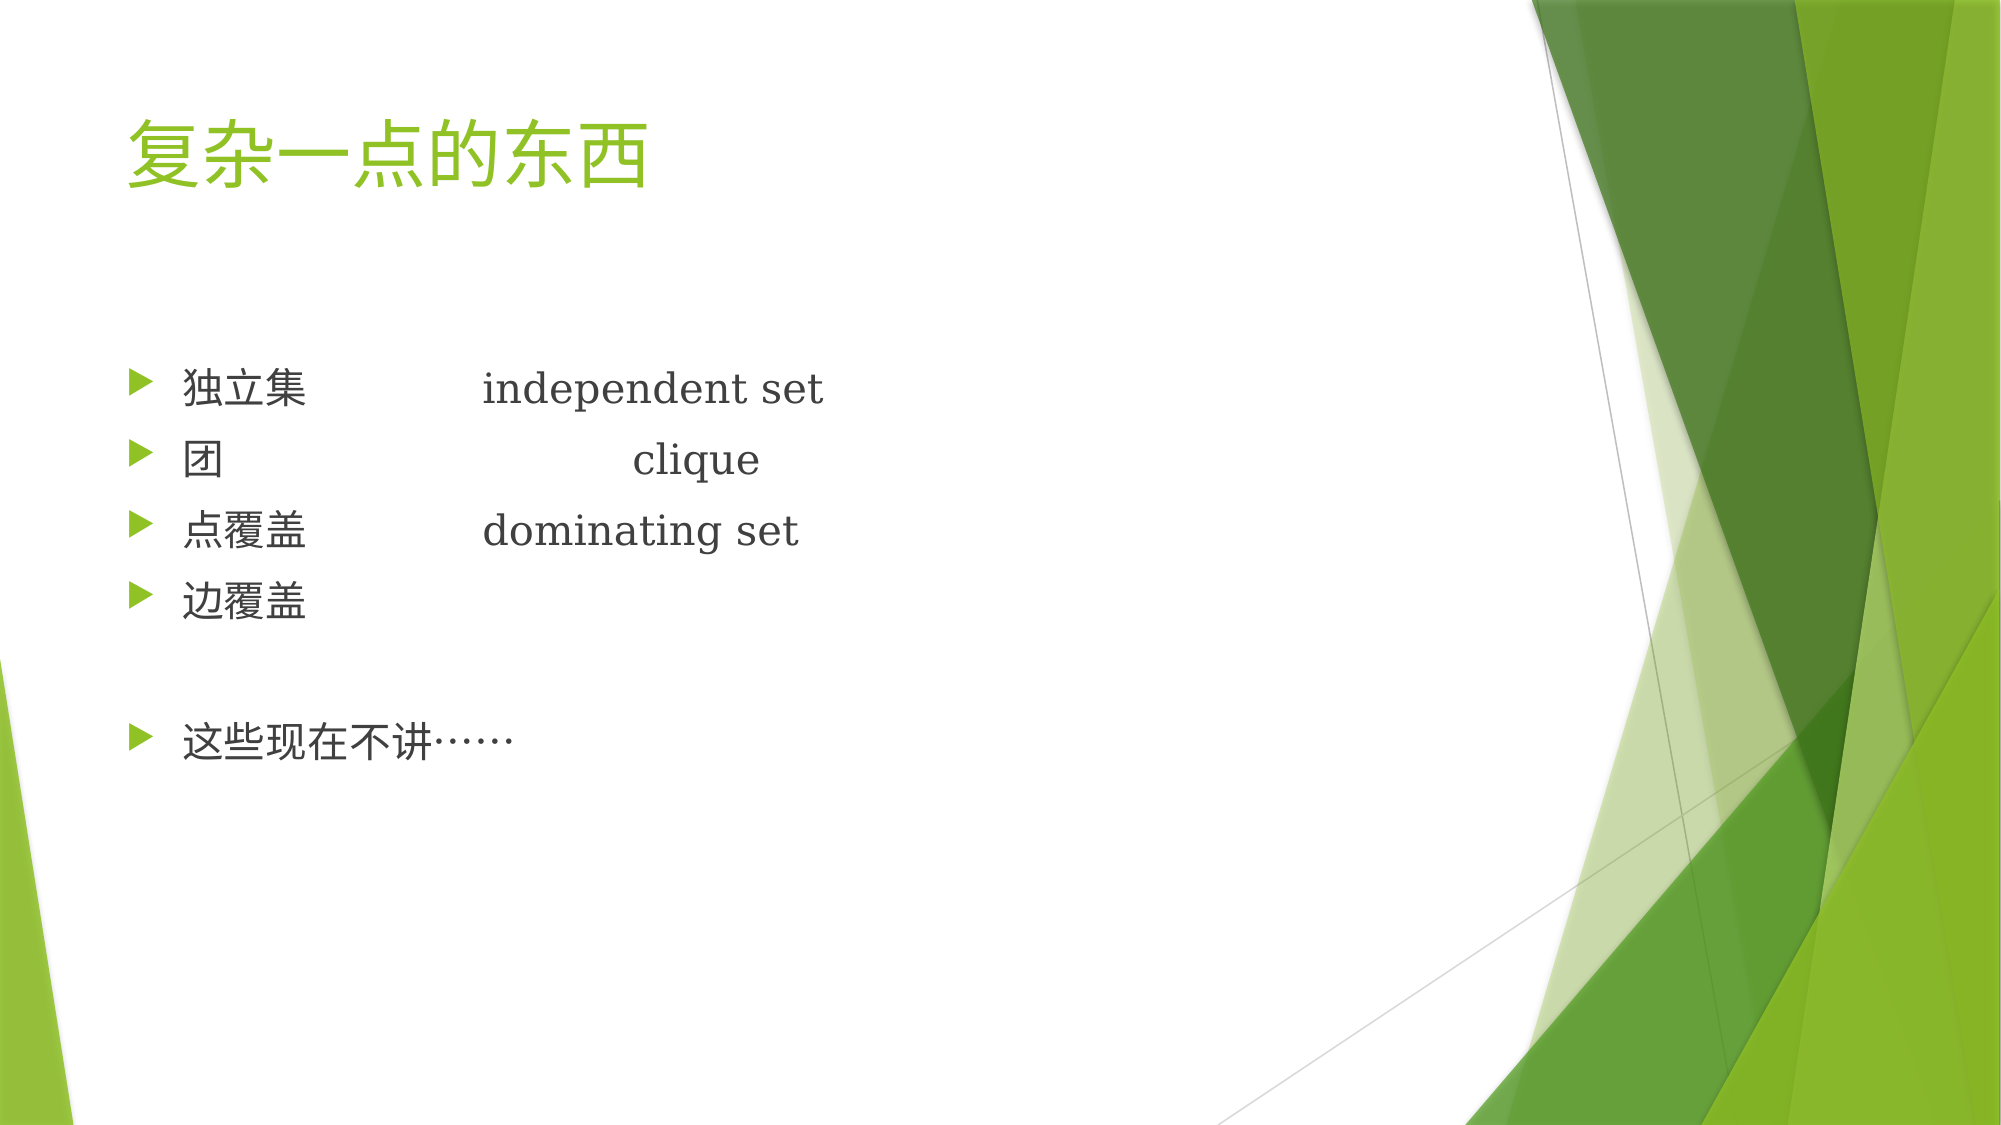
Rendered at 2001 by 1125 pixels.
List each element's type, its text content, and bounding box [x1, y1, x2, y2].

list 独立集 independent set 团 clique 点覆盖 dominating set 边覆盖 这些现在不讲…… [111, 354, 1522, 992]
title 复杂一点的东西 [111, 99, 1522, 317]
